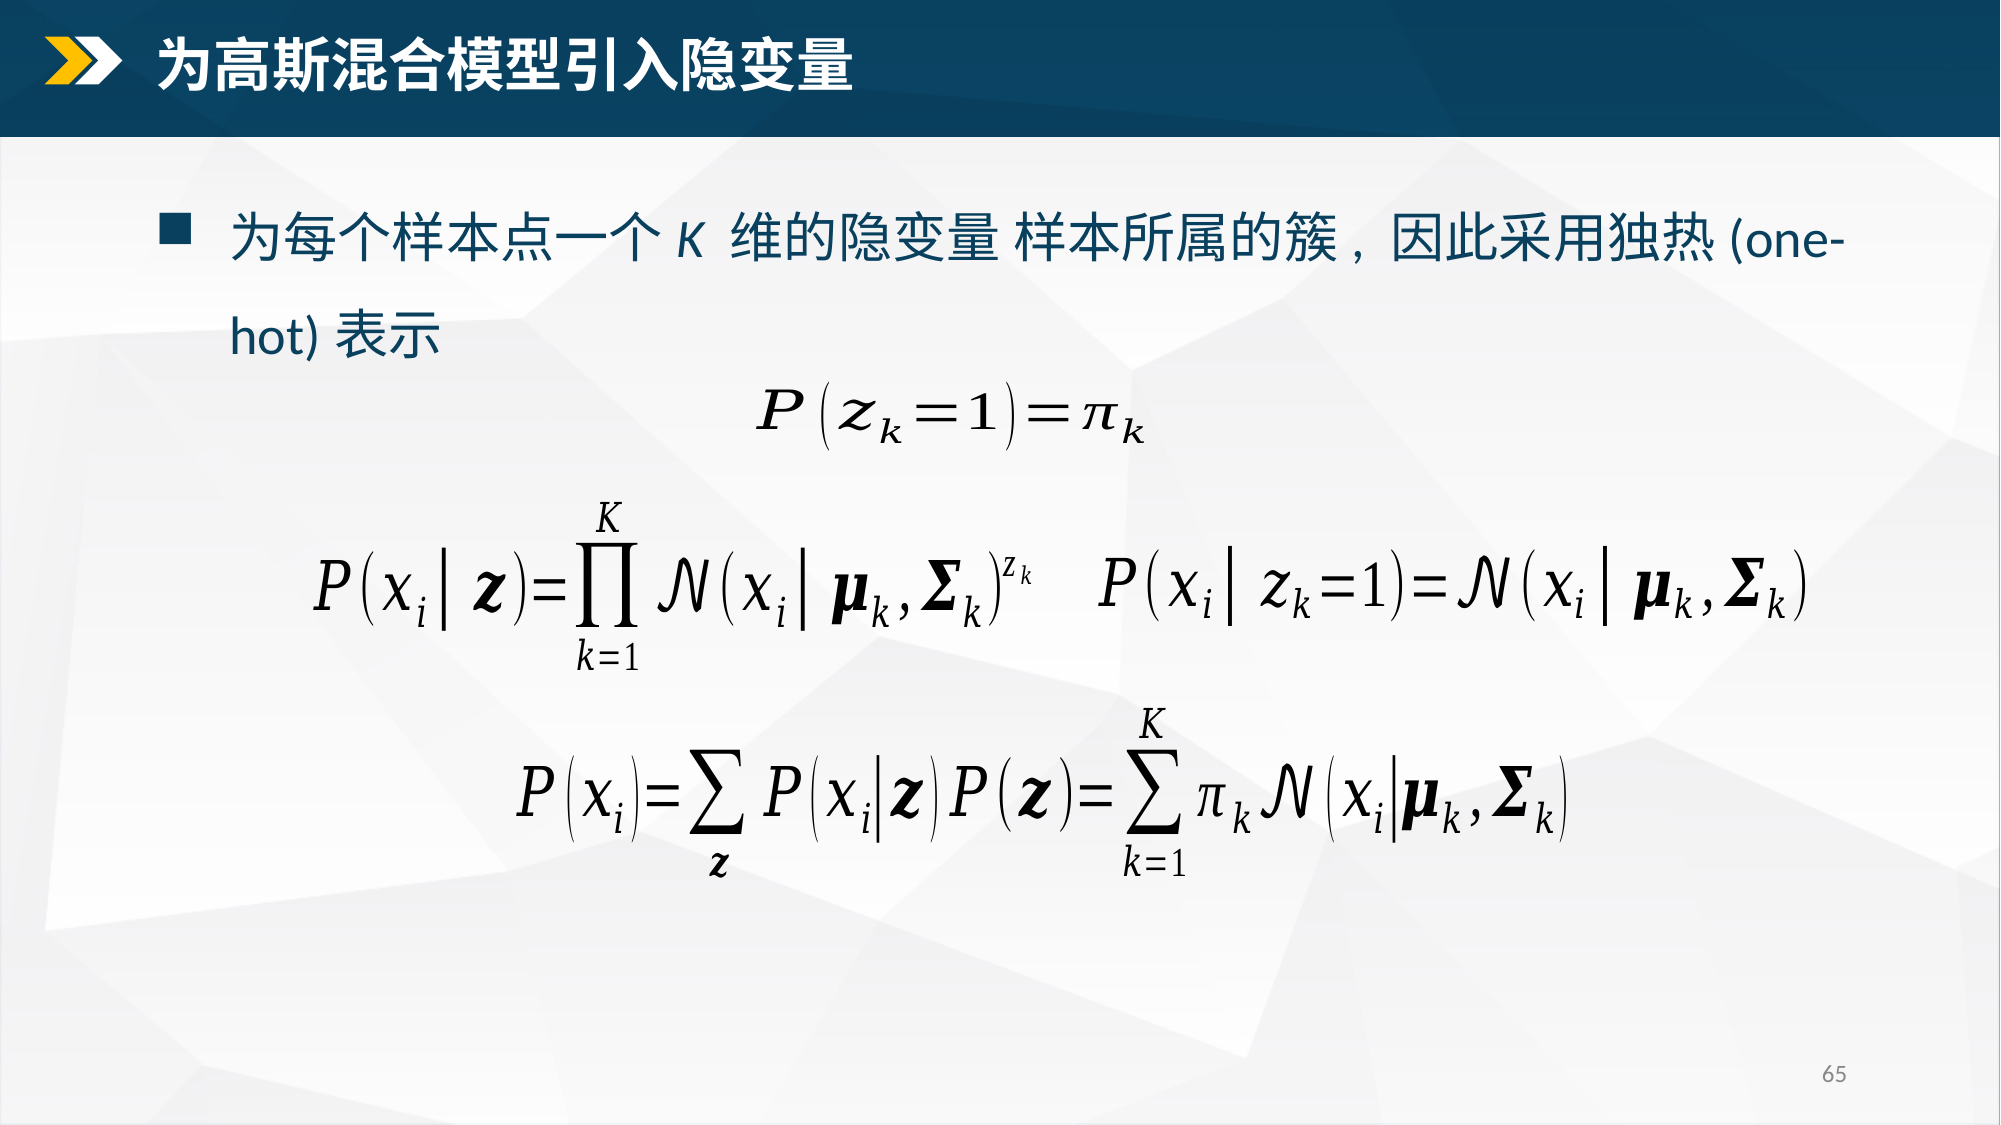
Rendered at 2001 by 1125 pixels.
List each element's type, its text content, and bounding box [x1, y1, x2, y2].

list 为高斯混合模型引入隐变量 [140, 28, 1650, 93]
slide_number 65 [1412, 1042, 1863, 1103]
picture [0, 0, 2000, 1125]
